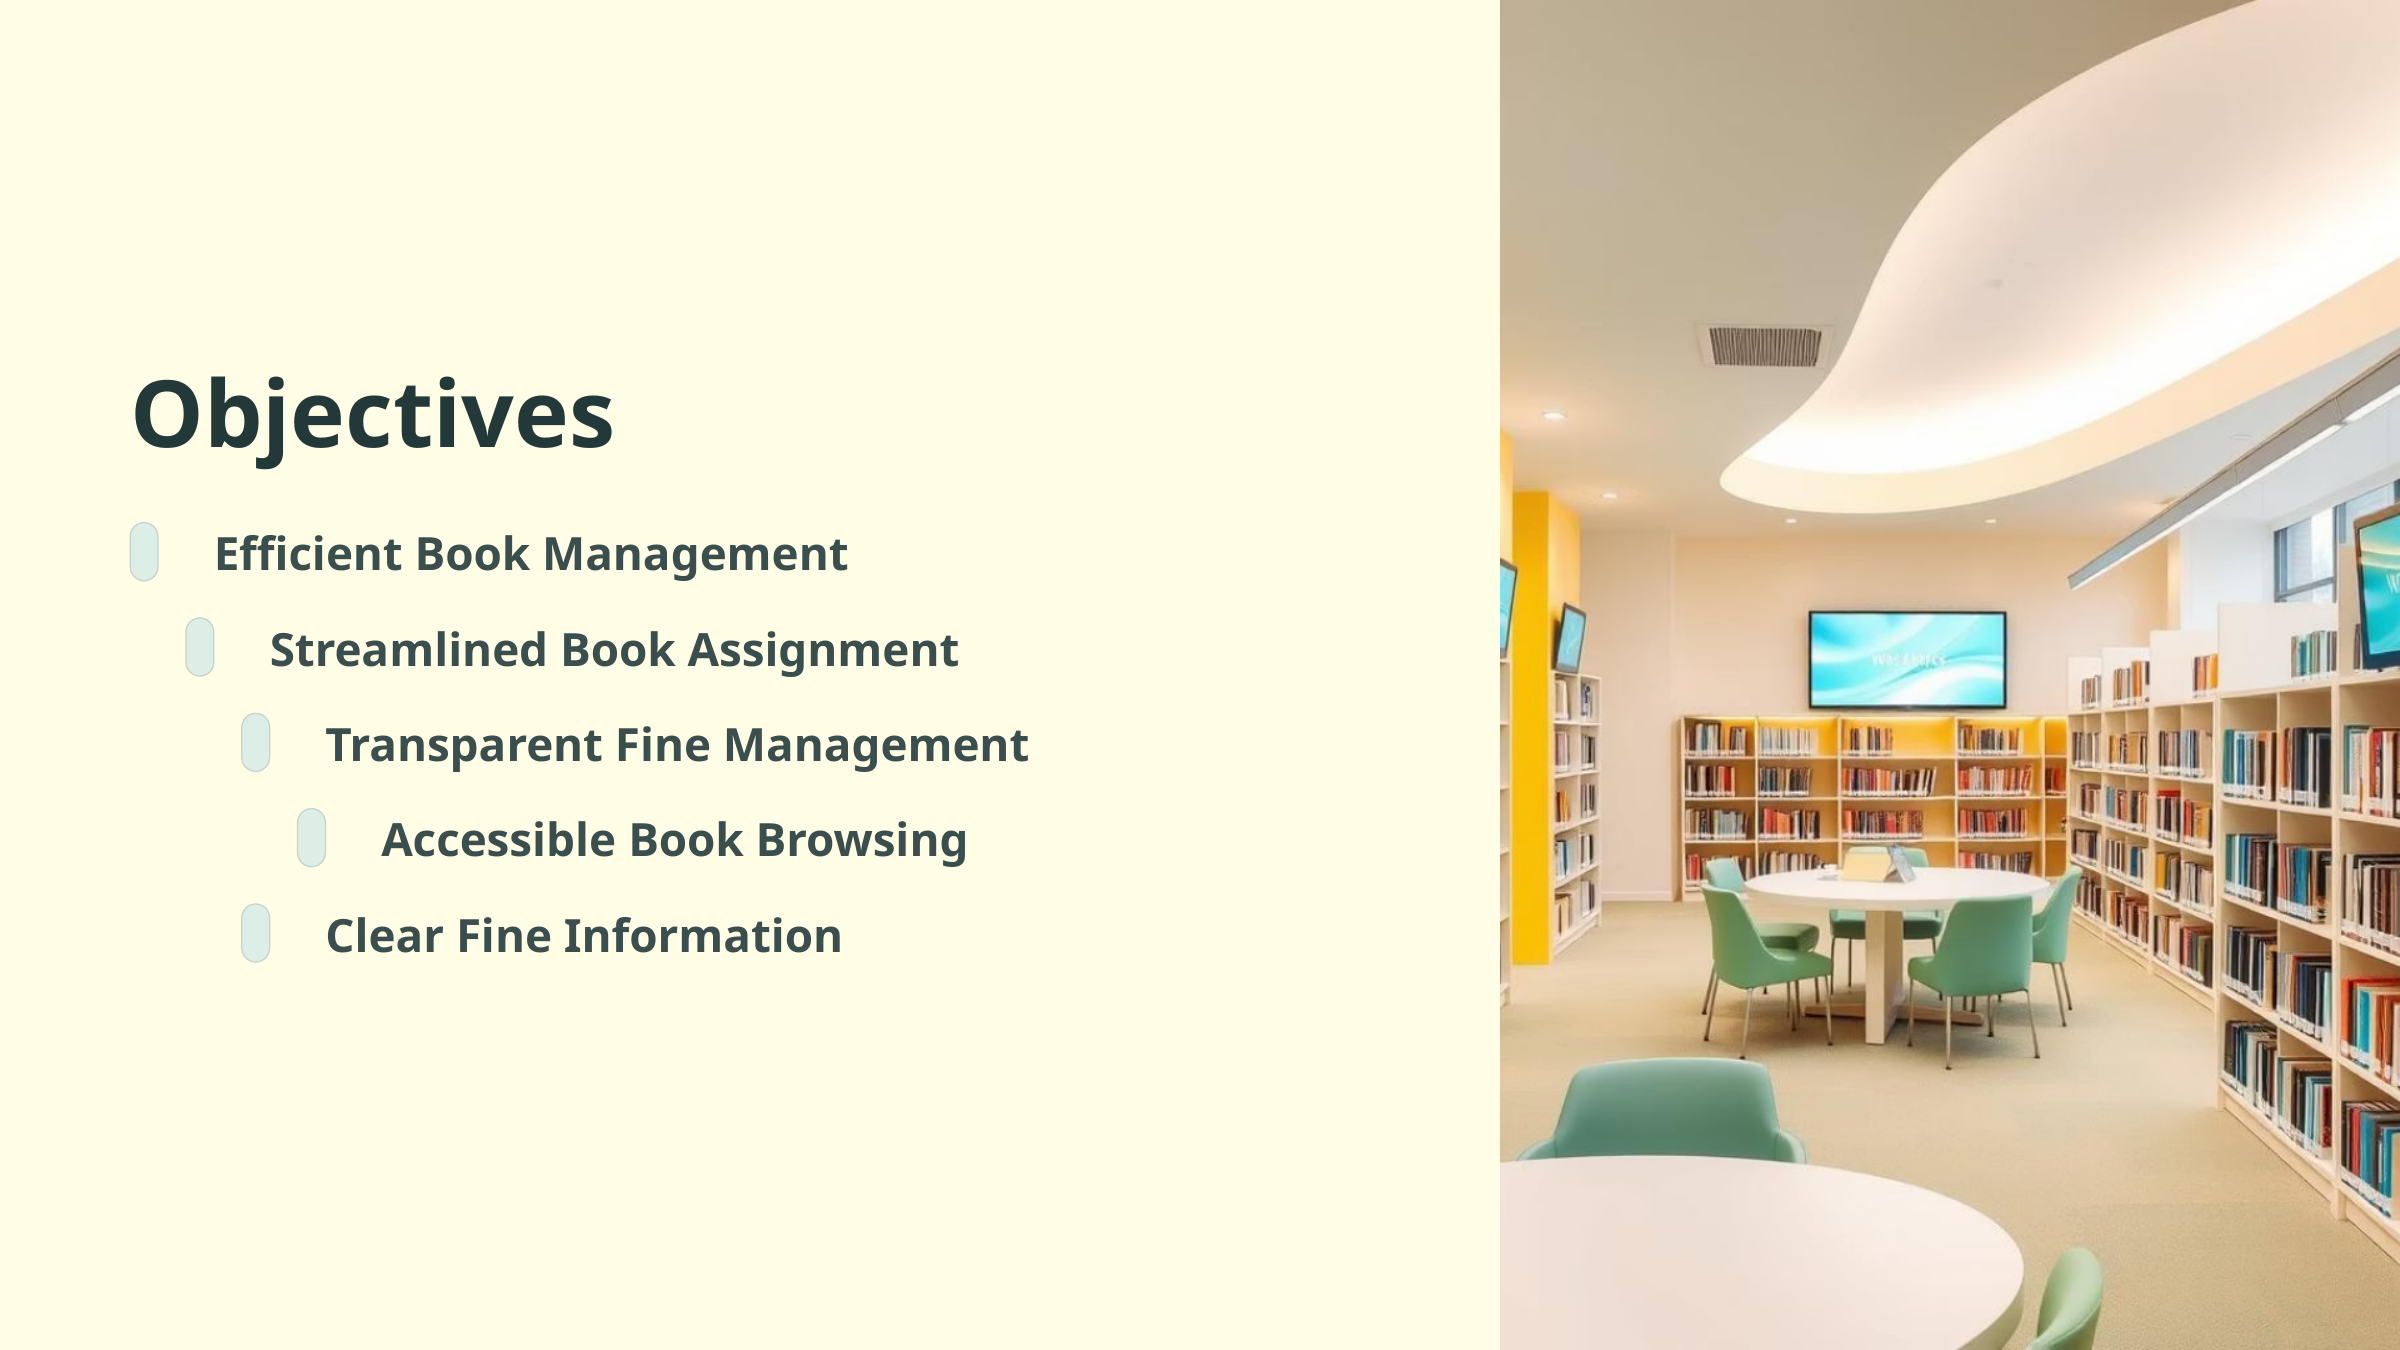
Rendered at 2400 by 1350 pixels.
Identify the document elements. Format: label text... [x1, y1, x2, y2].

text_box [185, 617, 214, 677]
text_box Streamlined Book Assignment [269, 617, 1038, 677]
text_box Objectives [130, 350, 1061, 467]
text_box [130, 522, 159, 581]
text_box [241, 903, 270, 963]
text_box [297, 808, 326, 867]
text_box [241, 713, 270, 772]
text_box Clear Fine Information [325, 903, 899, 963]
picture [1499, 0, 2400, 1350]
text_box Transparent Fine Management [325, 713, 1120, 772]
text_box Accessible Book Browsing [381, 808, 1045, 867]
text_box Efficient Book Management [213, 522, 936, 581]
